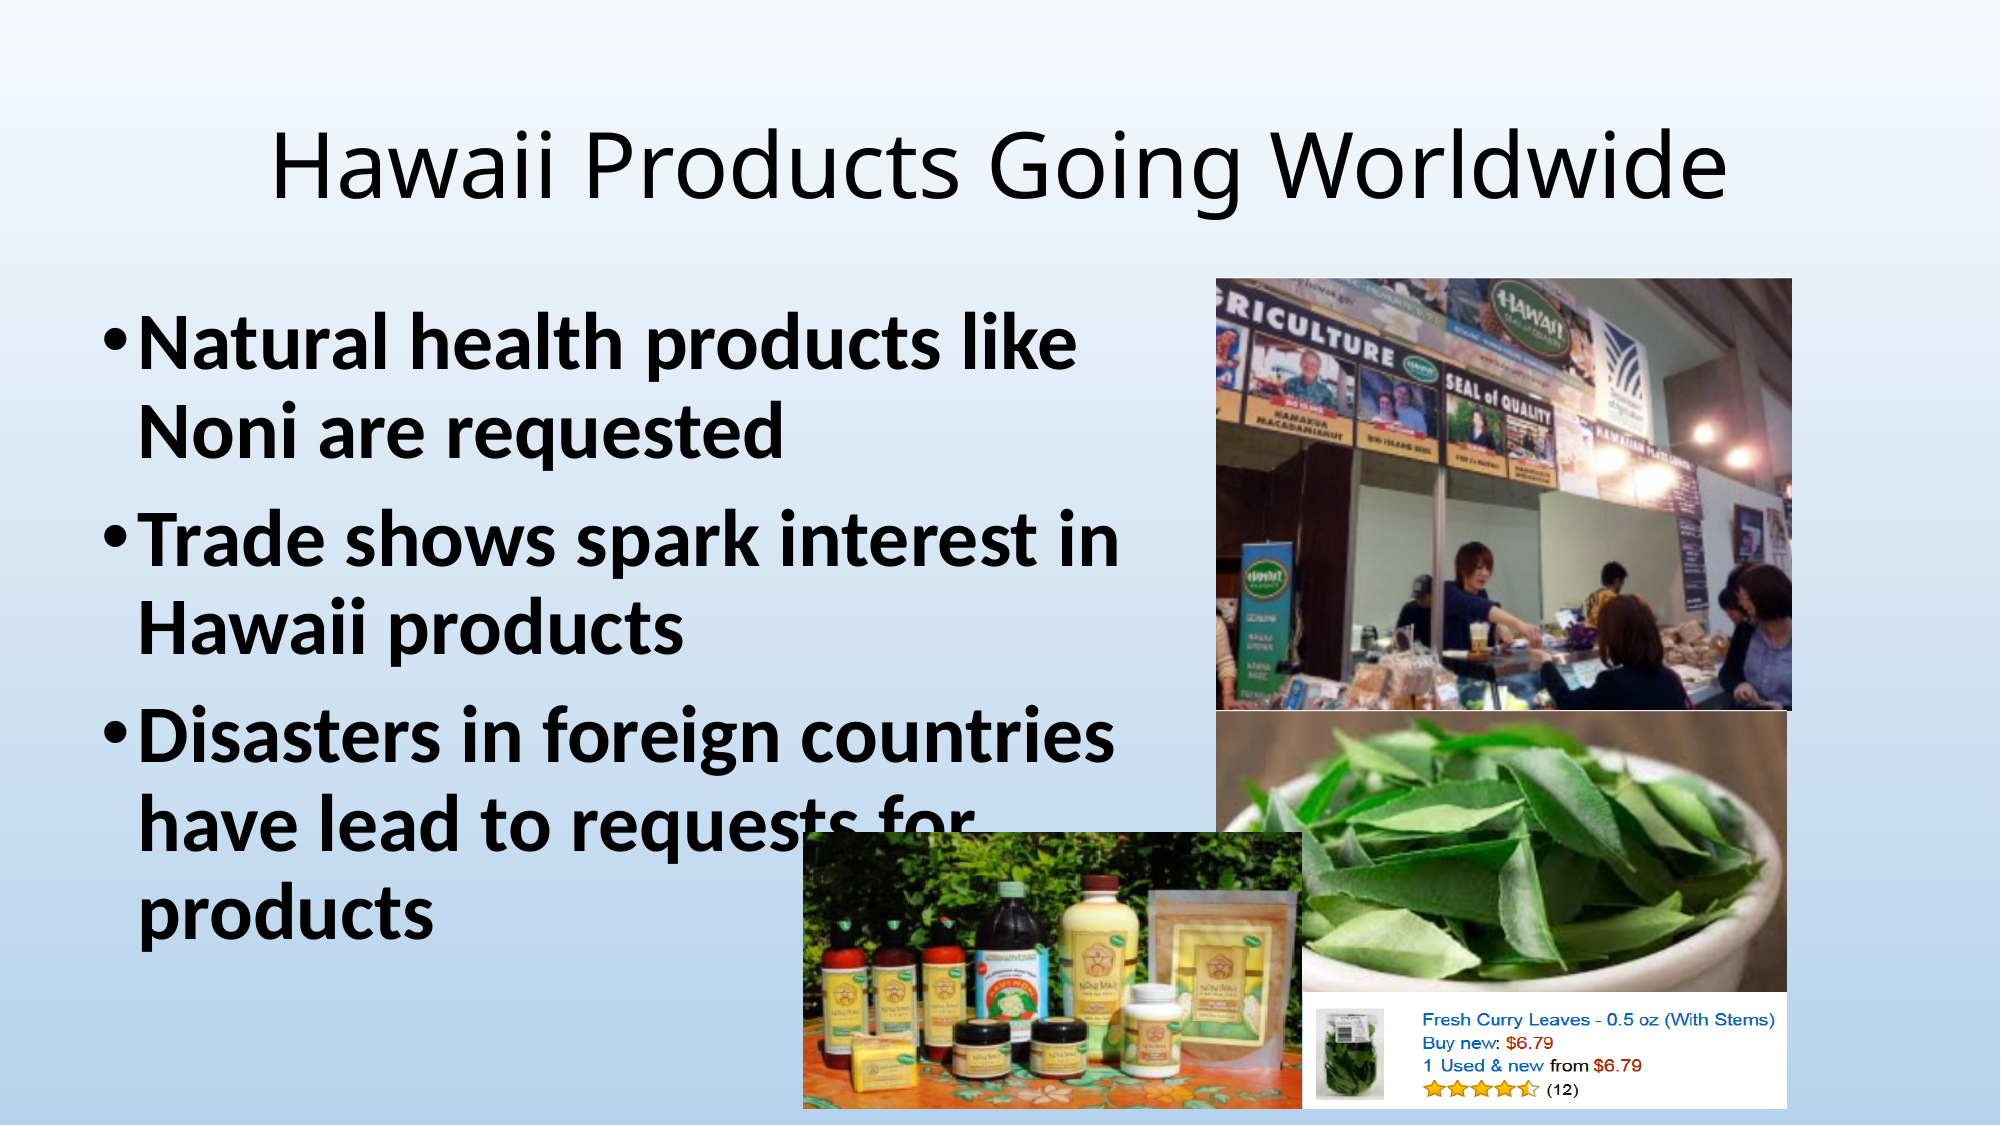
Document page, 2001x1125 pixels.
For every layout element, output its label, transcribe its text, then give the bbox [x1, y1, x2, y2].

title Hawaii Products Going Worldwide [137, 59, 1863, 278]
list Natural health products like Noni are requested Trade shows spark interest in Hawaii products Disasters in foreign countries have lead to requests for products [86, 292, 1165, 971]
picture [803, 277, 1792, 1109]
